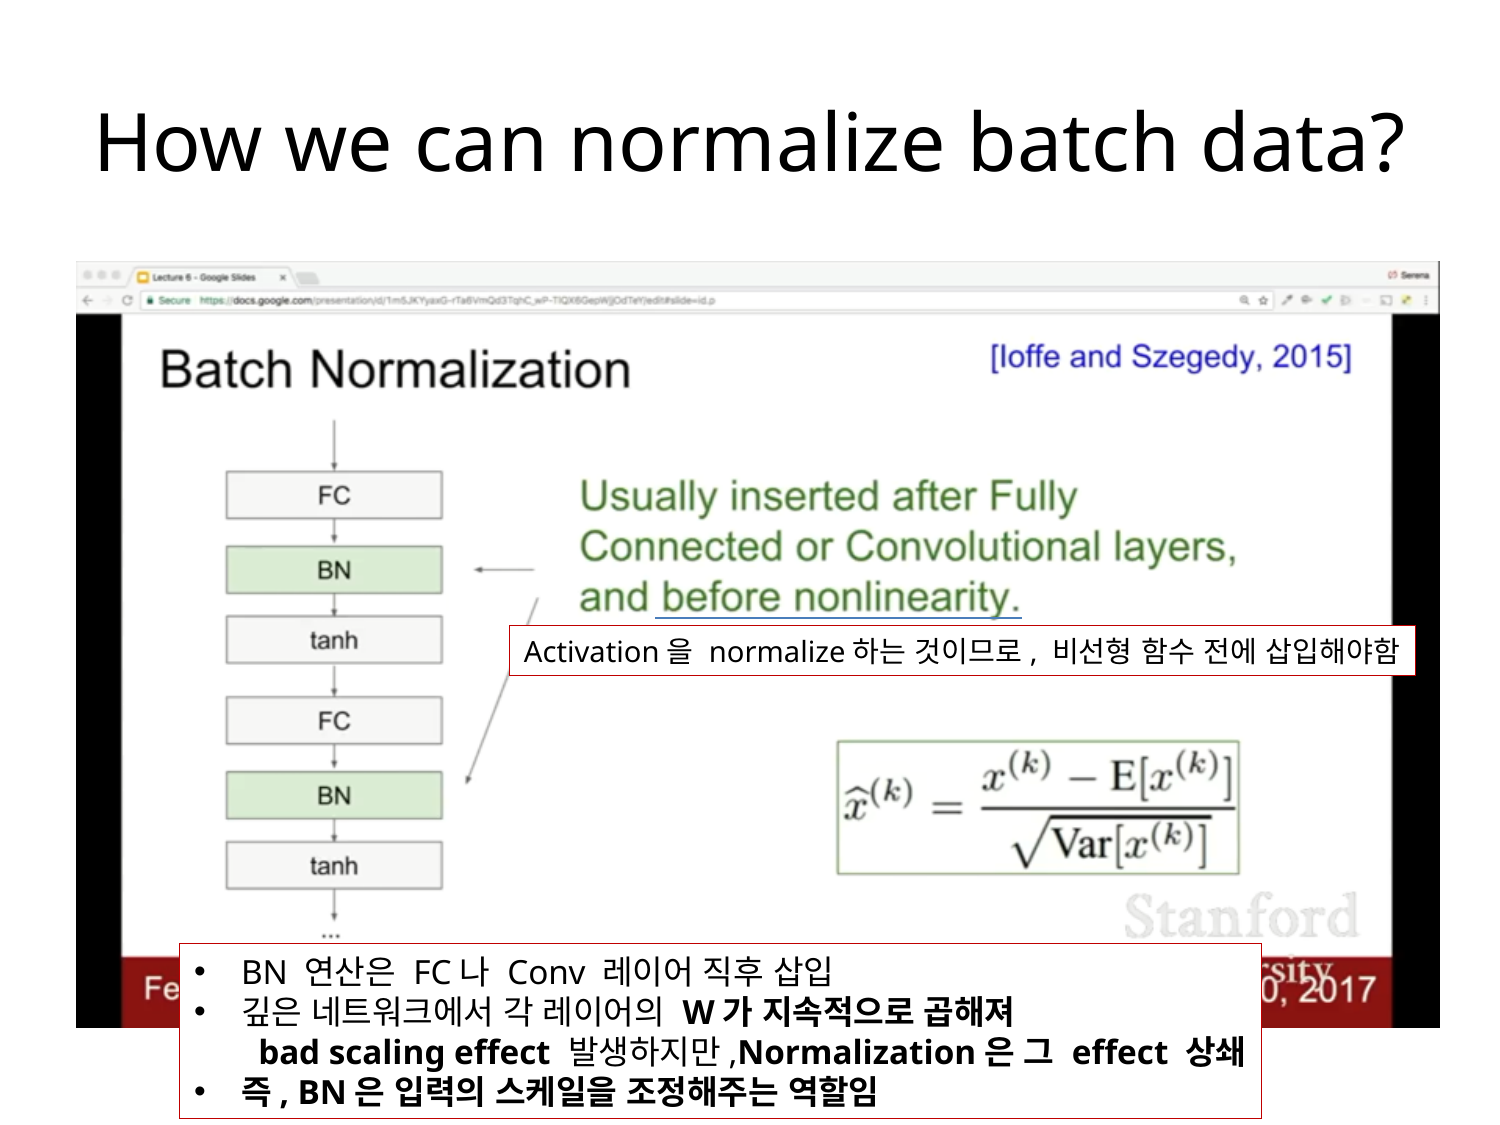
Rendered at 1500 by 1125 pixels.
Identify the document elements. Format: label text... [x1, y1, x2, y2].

picture [76, 261, 1440, 1028]
text_box BN 연산은 FC나 Conv 레이어 직후 삽입 깊은 네트워크에서 각 레이어의 W가 지속적으로 곱해져 bad scaling effect 발생하지만,Normalization은 그 effect 상쇄 즉, BN은 입력의 스케일을 조정해주는 역할임 [179, 1035, 1262, 1119]
title How we can normalize batch data? [75, 45, 1425, 233]
